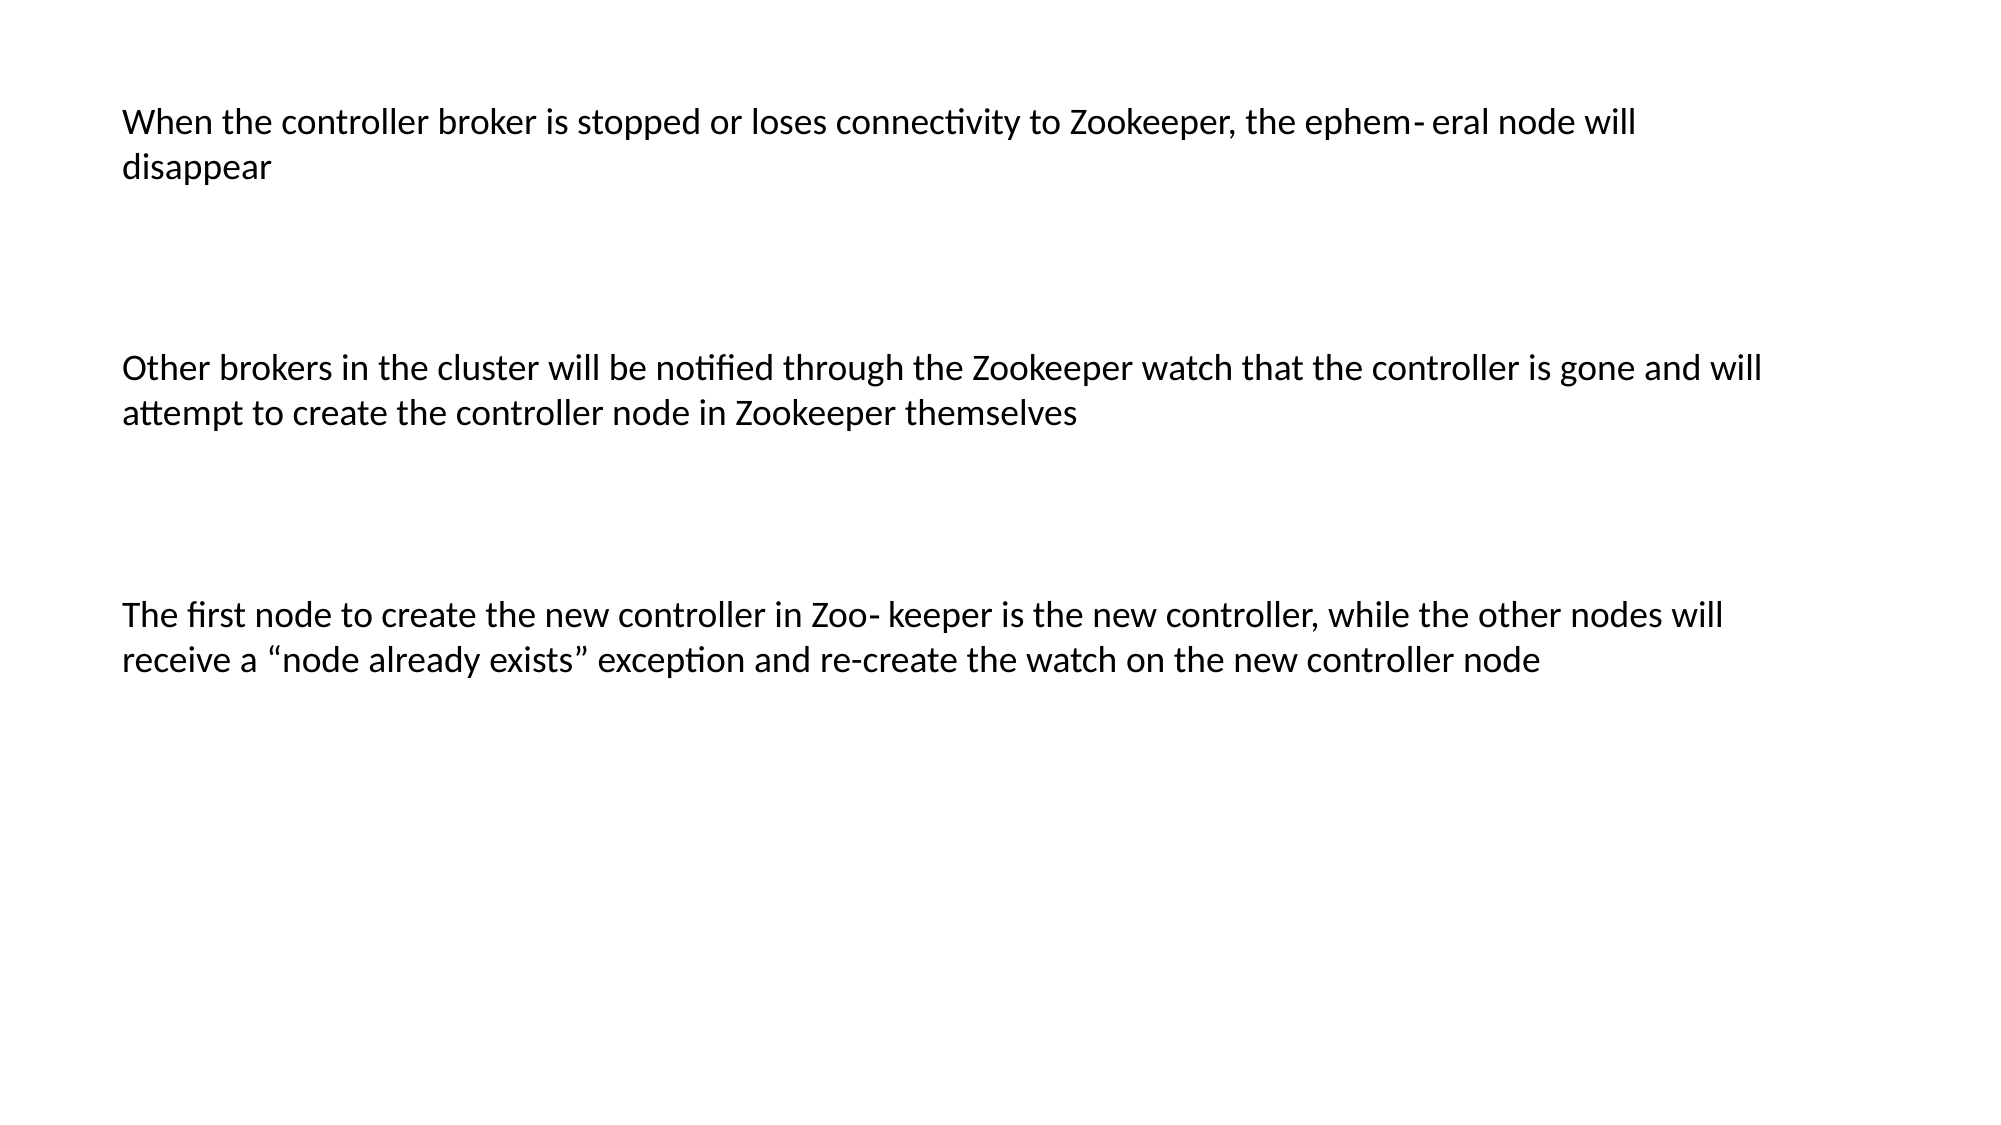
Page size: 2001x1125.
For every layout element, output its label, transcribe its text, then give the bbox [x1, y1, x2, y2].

text_box When the controller broker is stopped or loses connectivity to Zookeeper, the ephem‐ eral node will disappear [107, 89, 1802, 195]
text_box The first node to create the new controller in Zoo‐ keeper is the new controller, while the other nodes will receive a “node already exists” exception and re-create the watch on the new controller node [107, 582, 1849, 687]
text_box Other brokers in the cluster will be notified through the Zookeeper watch that the controller is gone and will attempt to create the controller node in Zookeeper themselves [107, 335, 1849, 440]
